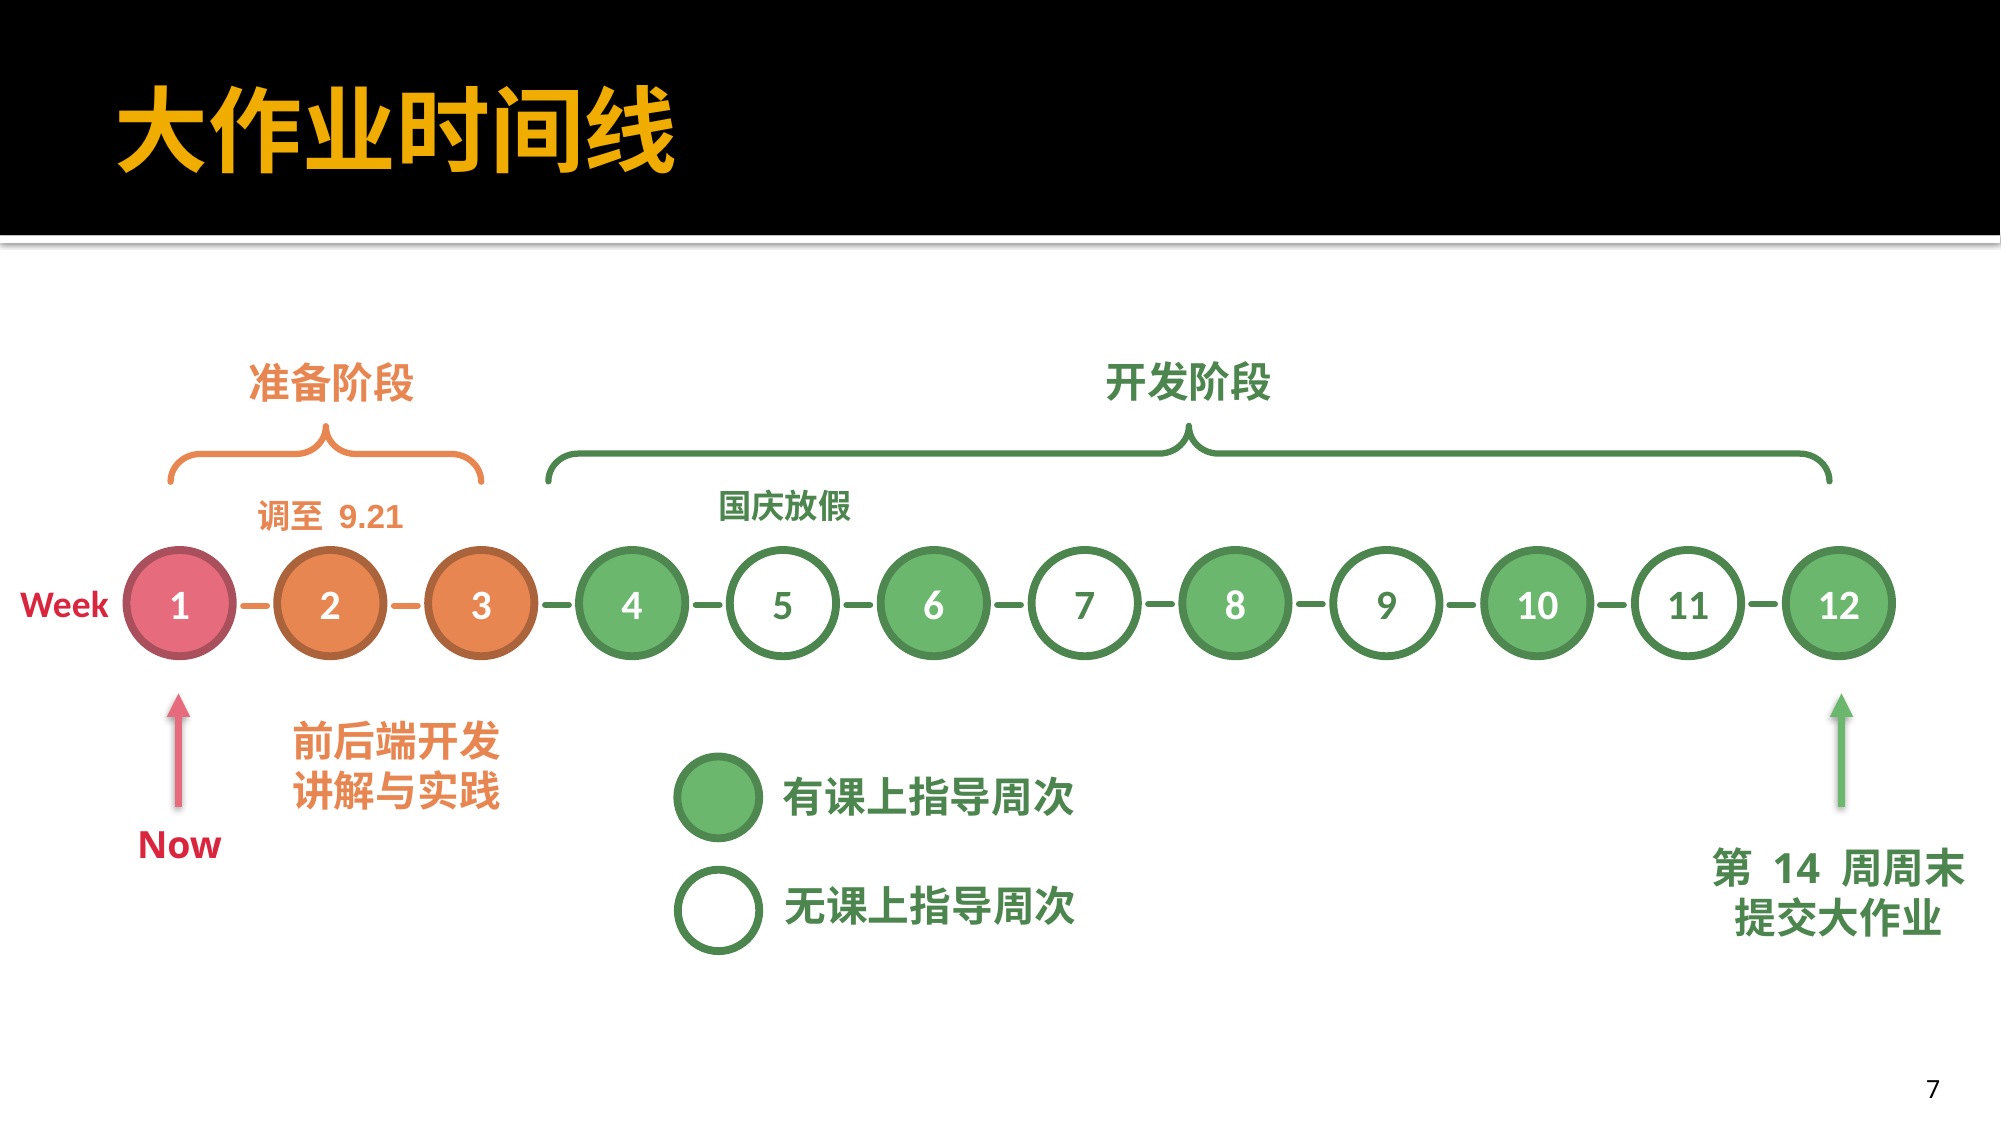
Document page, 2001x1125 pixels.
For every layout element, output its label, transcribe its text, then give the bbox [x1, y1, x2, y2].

text_box 3 [424, 546, 539, 661]
text_box 7 [1027, 546, 1142, 661]
text_box [170, 425, 482, 483]
text_box 4 [575, 546, 690, 661]
text_box 有课上指导周次 [768, 763, 1103, 829]
text_box 无课上指导周次 [769, 872, 1105, 938]
text_box 准备阶段 [179, 349, 485, 414]
text_box 11 [1631, 546, 1746, 661]
title 大作业时间线 [99, 25, 1900, 231]
text_box 开发阶段 [1050, 348, 1328, 413]
text_box 8 [1178, 546, 1293, 661]
text_box 10 [1480, 546, 1595, 661]
text_box 12 [1781, 546, 1896, 661]
text_box 9 [1329, 546, 1444, 661]
text_box 1 [131, 546, 237, 661]
text_box 2 [273, 546, 388, 661]
text_box 前后端开发 讲解与实践 [253, 707, 541, 822]
text_box 国庆放假 [688, 482, 882, 533]
text_box 6 [876, 546, 991, 661]
text_box [673, 752, 764, 843]
text_box 调至 9.21 [233, 488, 428, 543]
text_box 5 [725, 546, 840, 661]
text_box 第 14 周周末 提交大作业 [1693, 834, 1984, 950]
text_box [547, 425, 1830, 482]
text_box Now [89, 813, 270, 874]
text_box [673, 865, 764, 956]
text_box Week [0, 572, 136, 633]
slide_number 7 [1794, 1062, 1955, 1108]
